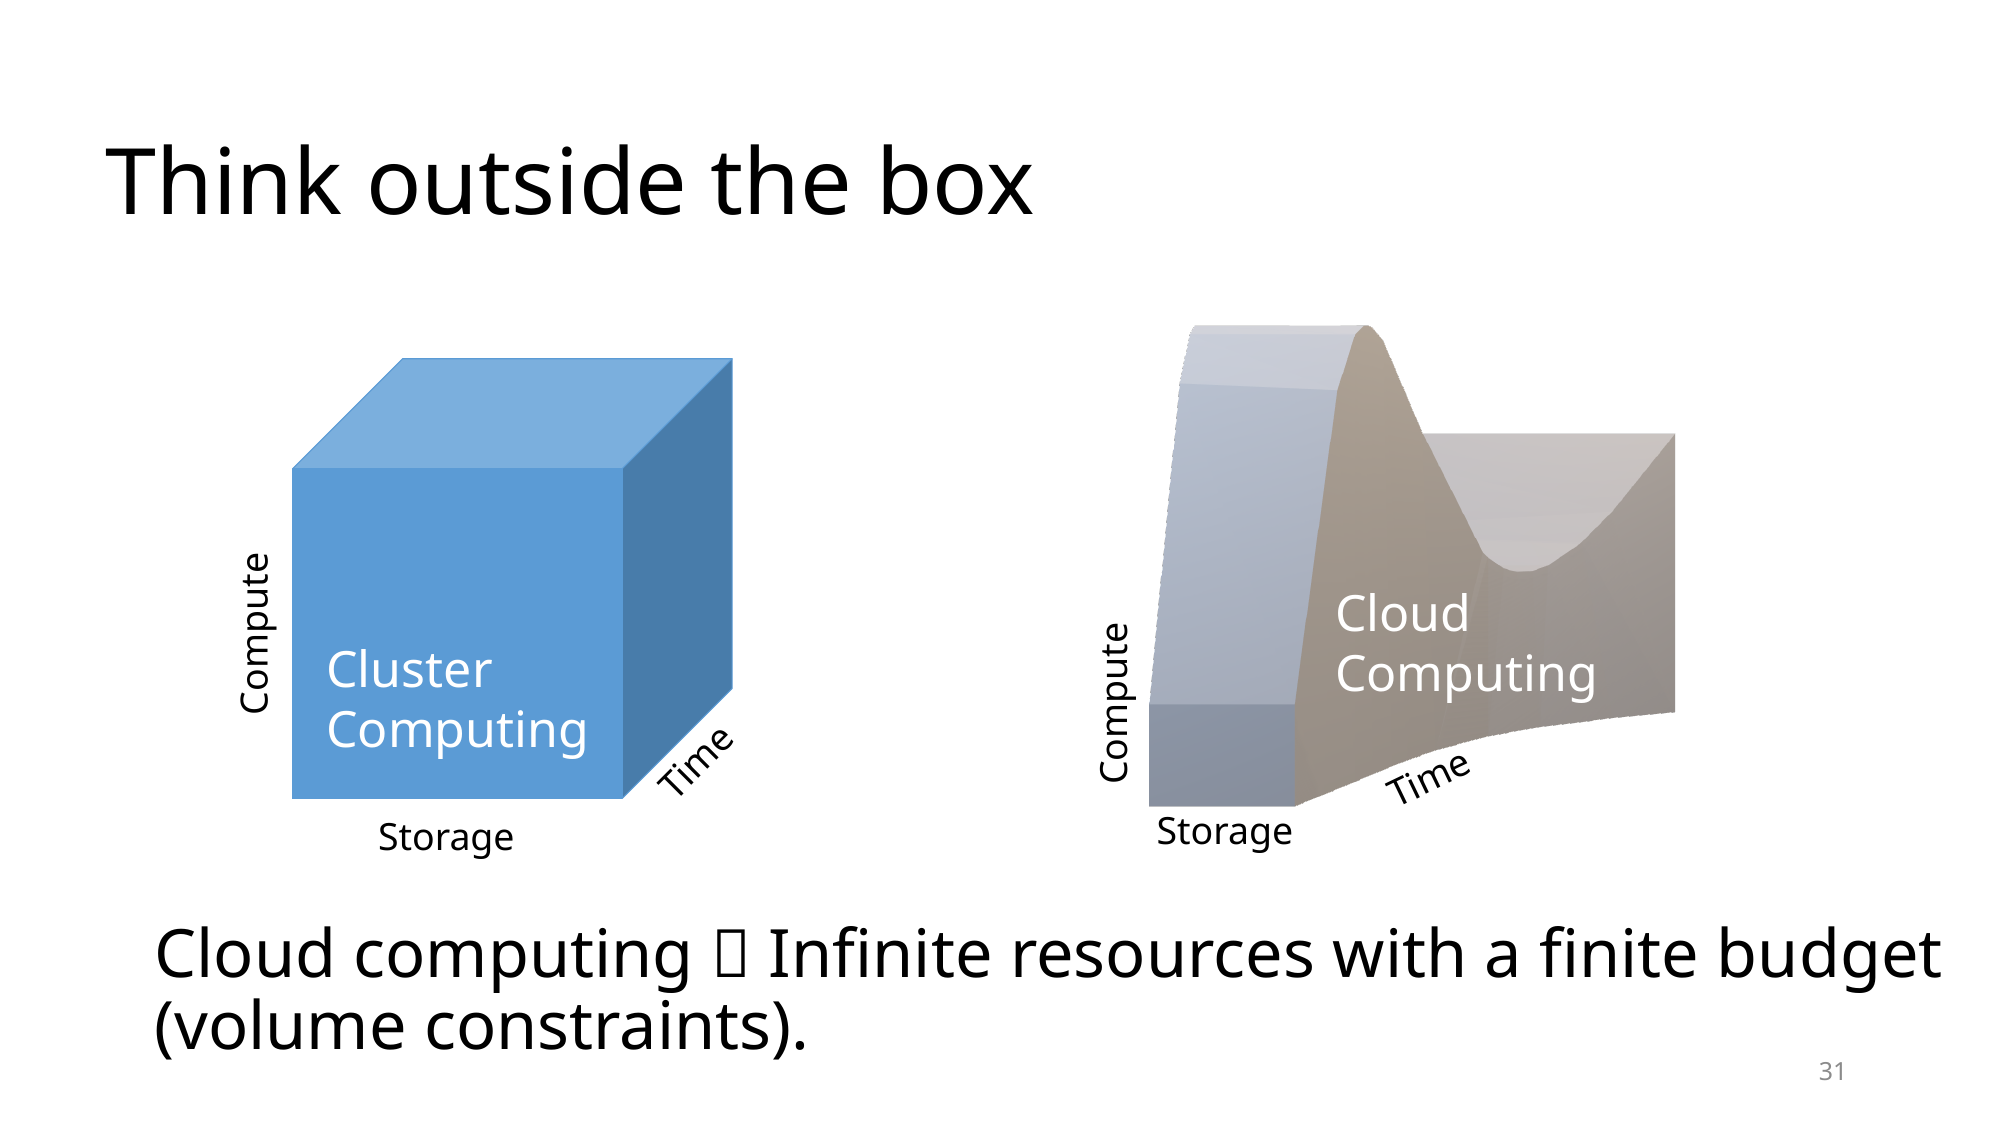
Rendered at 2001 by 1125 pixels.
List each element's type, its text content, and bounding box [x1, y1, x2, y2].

slide_number 31 [1412, 1042, 1863, 1103]
title Think outside the box [90, 58, 1863, 312]
text_box Compute [1082, 591, 1142, 800]
text_box Storage [1141, 799, 1309, 860]
list Cloud computing  Infinite resources with a finite budget (volume constraints). [136, 912, 2000, 1125]
picture [1149, 289, 1802, 814]
text_box Time [1363, 724, 1494, 829]
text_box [222, 358, 772, 882]
text_box Cloud Computing [1320, 574, 1613, 709]
